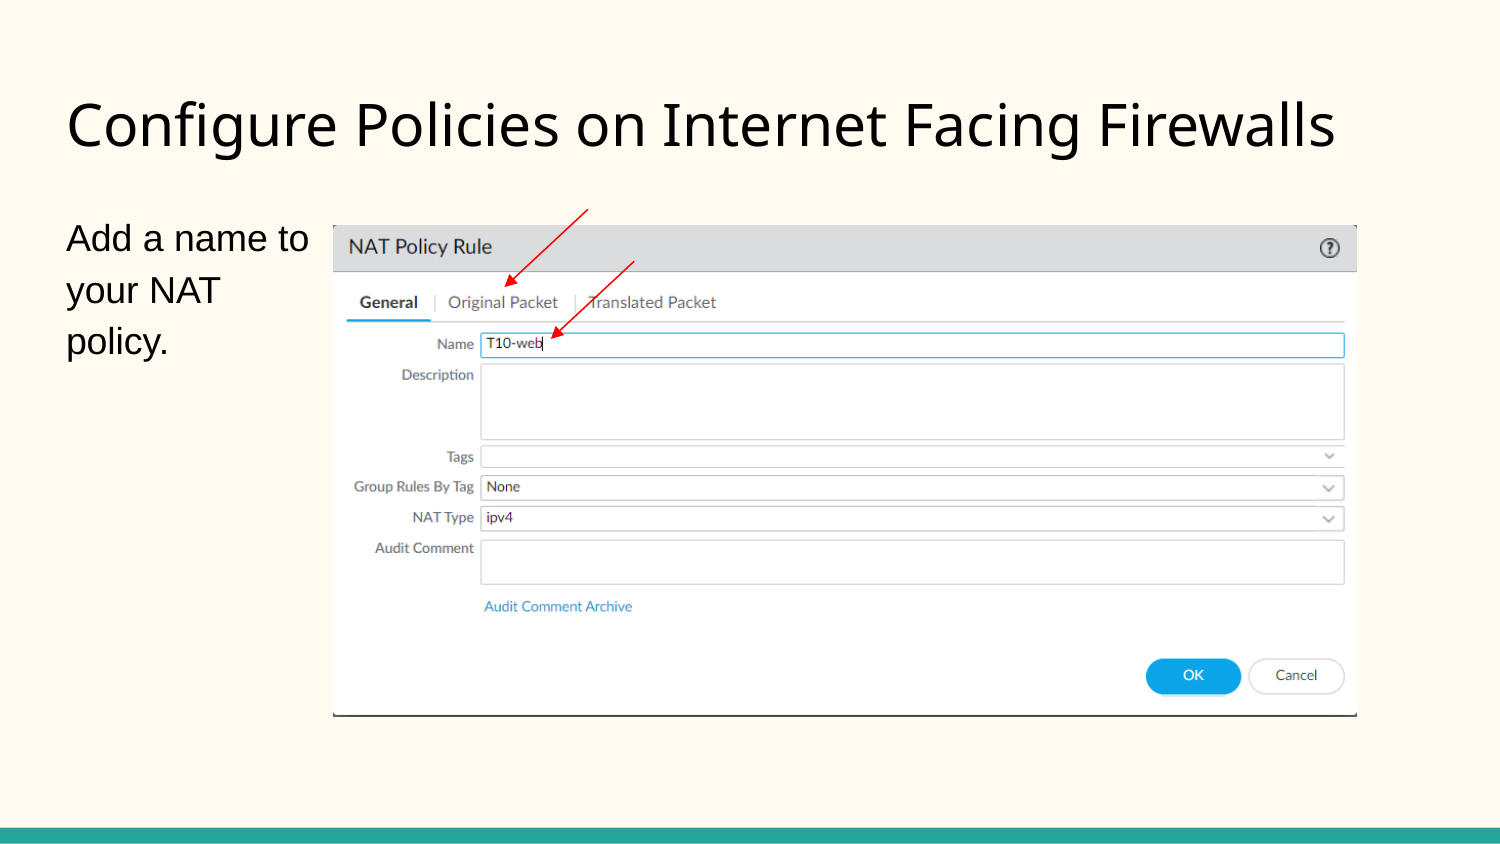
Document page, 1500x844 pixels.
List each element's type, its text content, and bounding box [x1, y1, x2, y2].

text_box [504, 209, 589, 288]
picture [333, 225, 1357, 717]
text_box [550, 260, 635, 340]
title Configure Policies on Internet Facing Firewalls [51, 72, 1449, 174]
list Add a name to your NAT policy. [51, 192, 342, 750]
